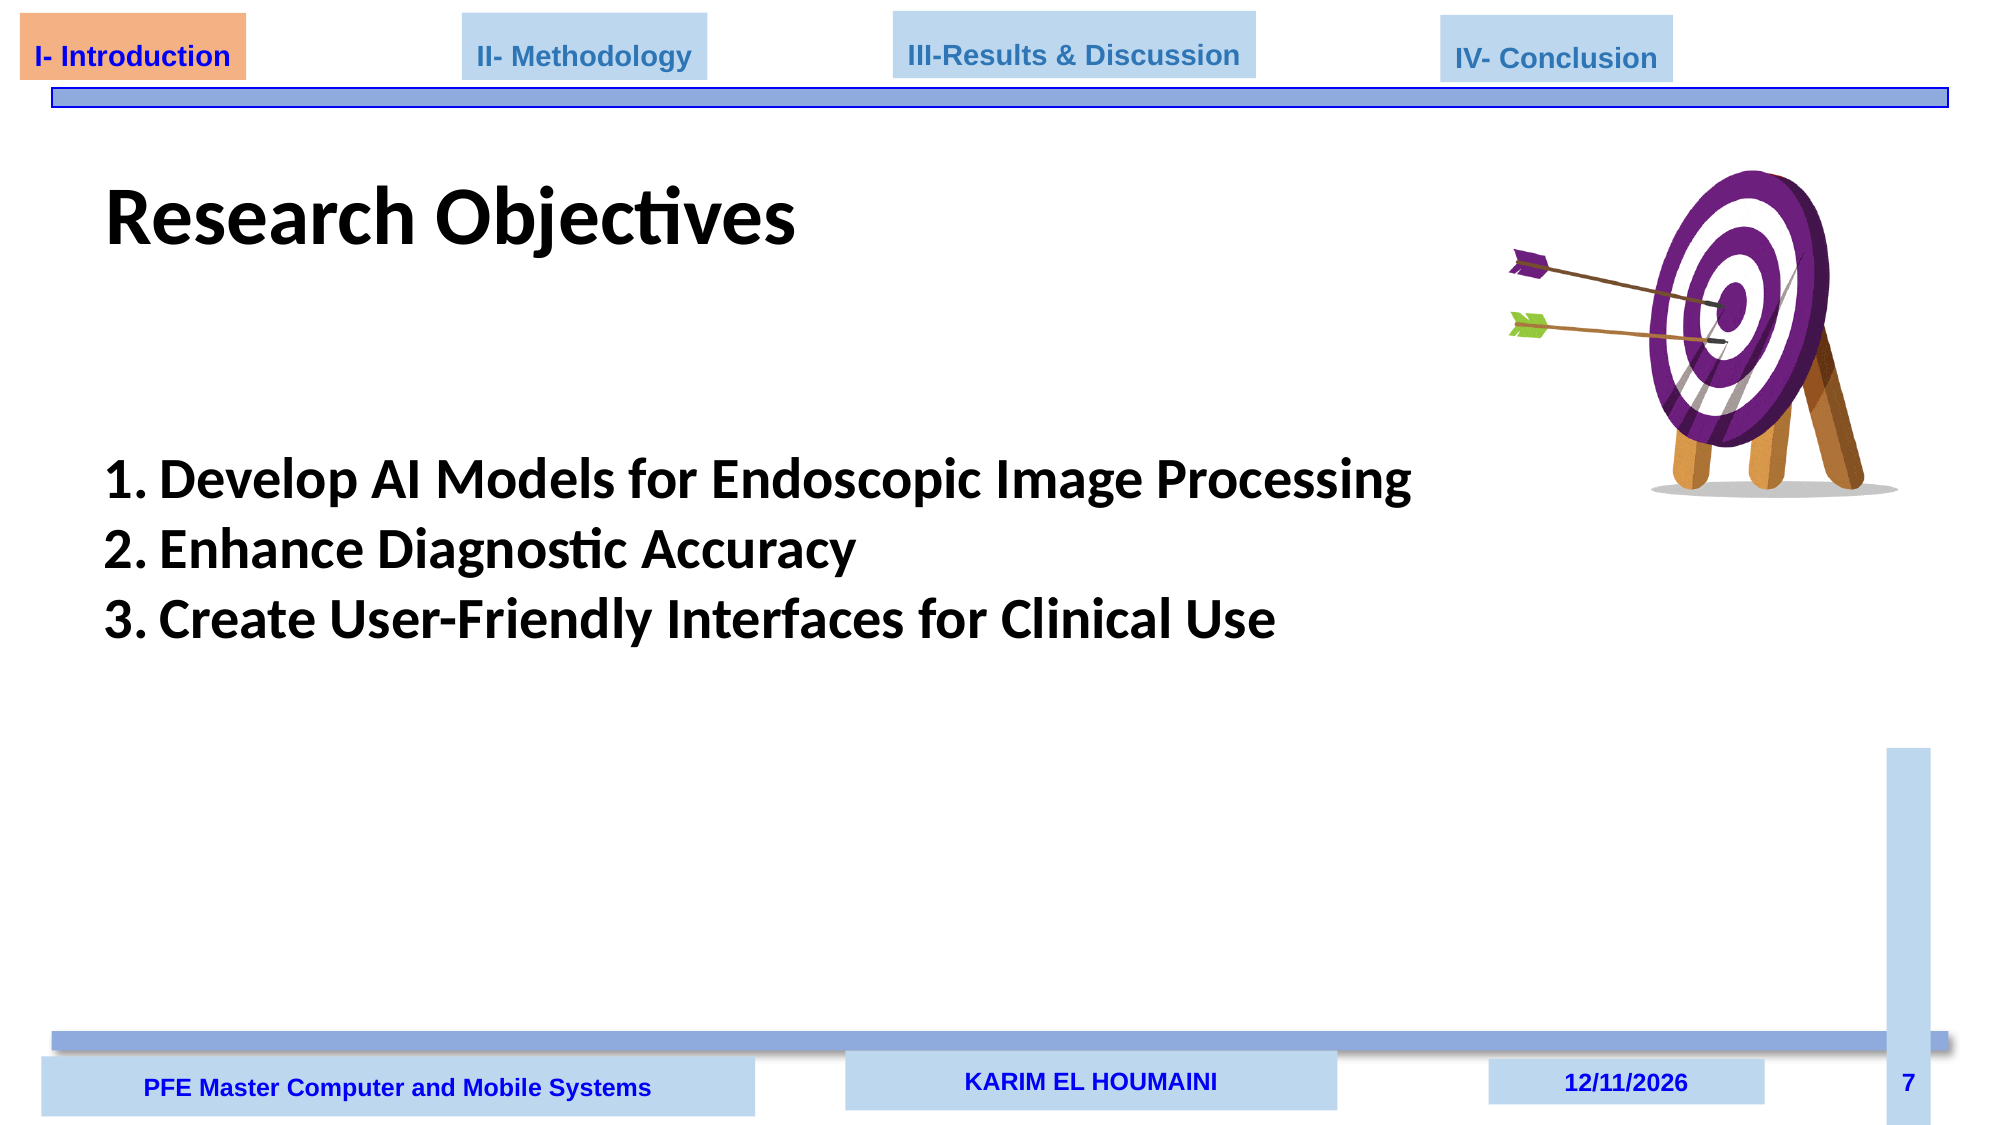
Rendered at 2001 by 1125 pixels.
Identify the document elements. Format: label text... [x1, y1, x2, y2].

text_box Research Objectives [90, 154, 1013, 269]
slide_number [1488, 1058, 1765, 1105]
text_box II- Methodology [461, 12, 708, 80]
text_box Develop AI Models for Endoscopic Image Processing Enhance Diagnostic Accuracy Create User-Friendly Interfaces for Clinical Use [88, 432, 1428, 728]
text_box [1931, 1030, 1949, 1052]
text_box III-Results & Discussion [892, 10, 1256, 79]
text_box [51, 87, 1949, 108]
picture [1500, 117, 1910, 527]
text_box I- Introduction [19, 12, 247, 80]
footer KARIM EL HOUMAINI [845, 1050, 1338, 1111]
text_box [51, 1030, 1886, 1052]
slide_number 7 [1886, 747, 1931, 1125]
text_box IV- Conclusion [1440, 14, 1673, 83]
text_box PFE Master Computer and Mobile Systems [41, 1056, 756, 1117]
